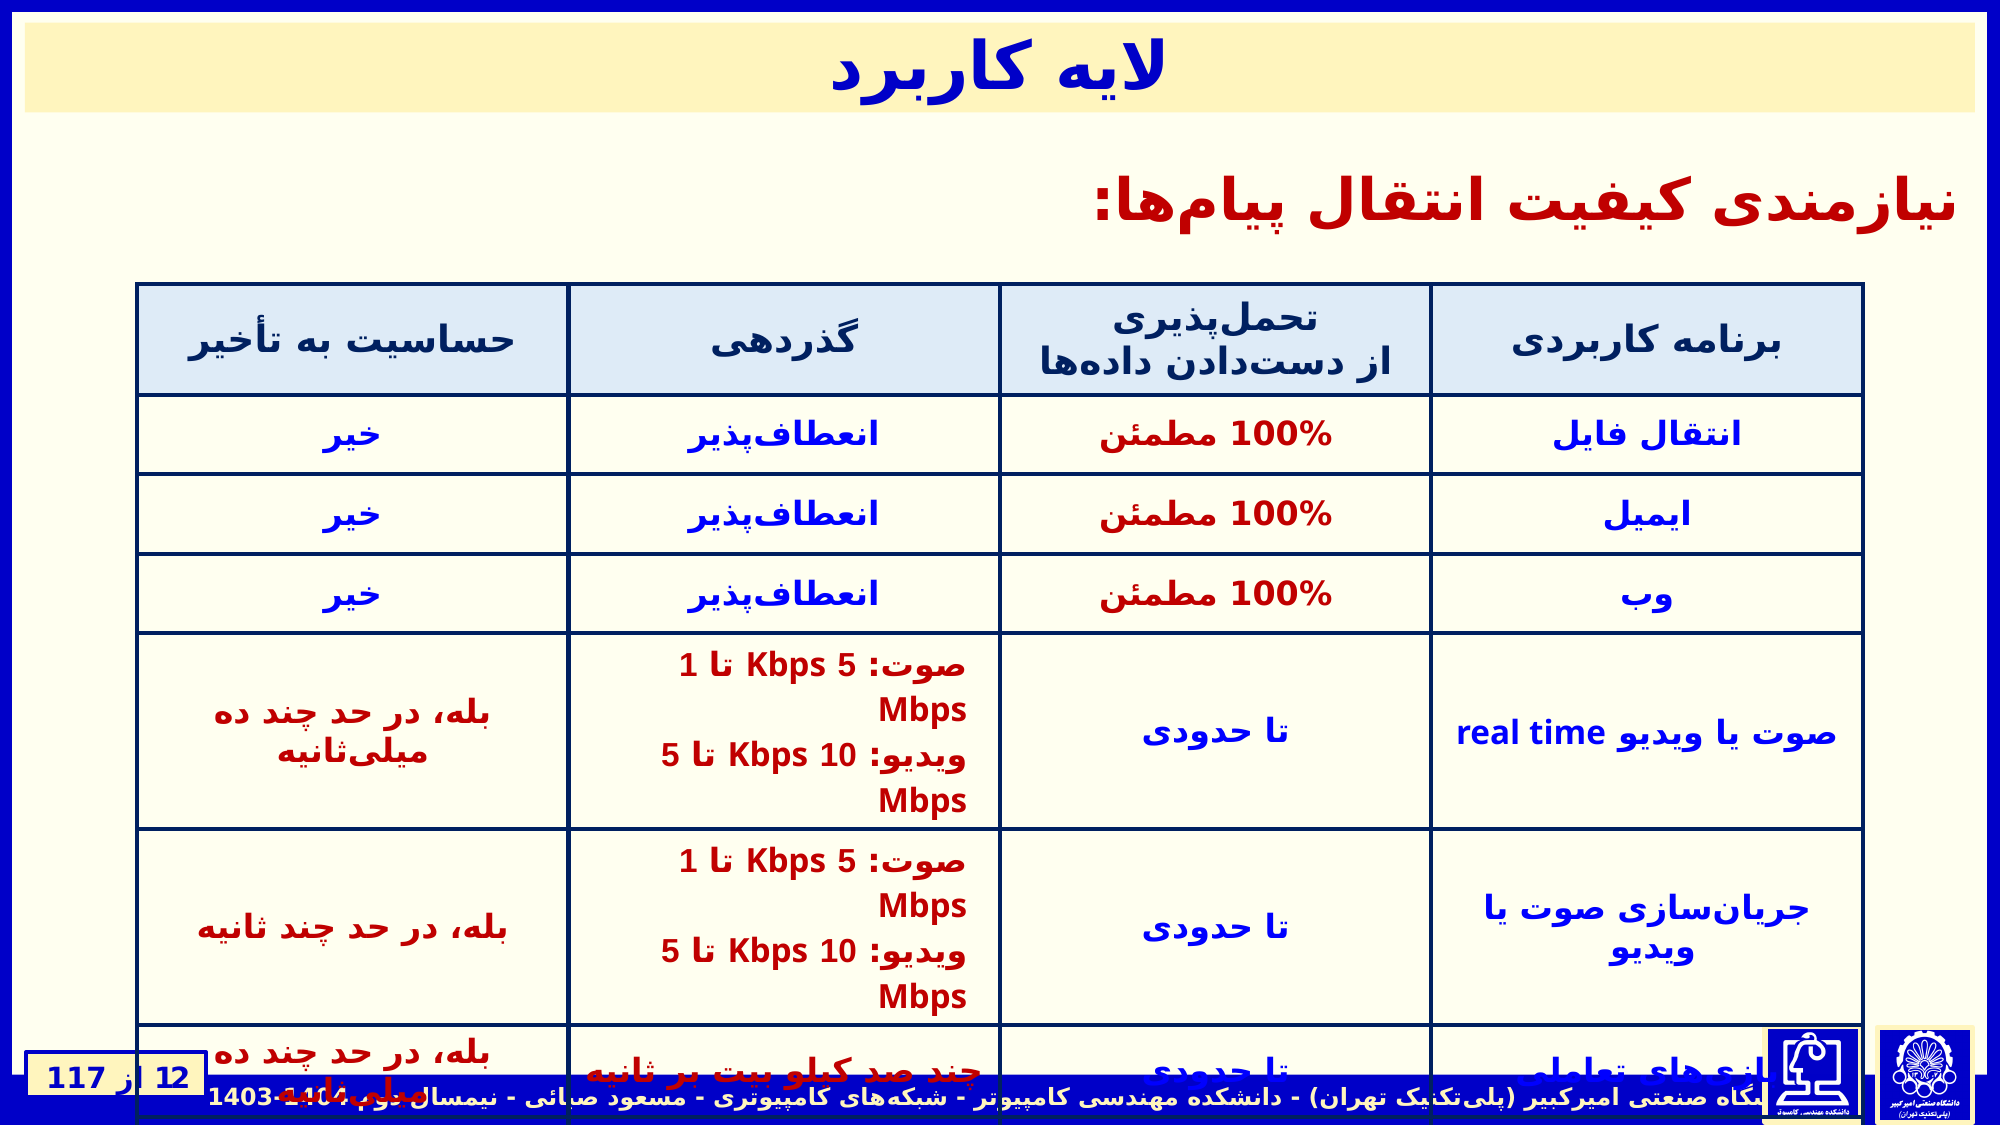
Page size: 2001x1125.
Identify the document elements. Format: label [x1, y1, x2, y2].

text_box [0, 0, 2000, 1125]
